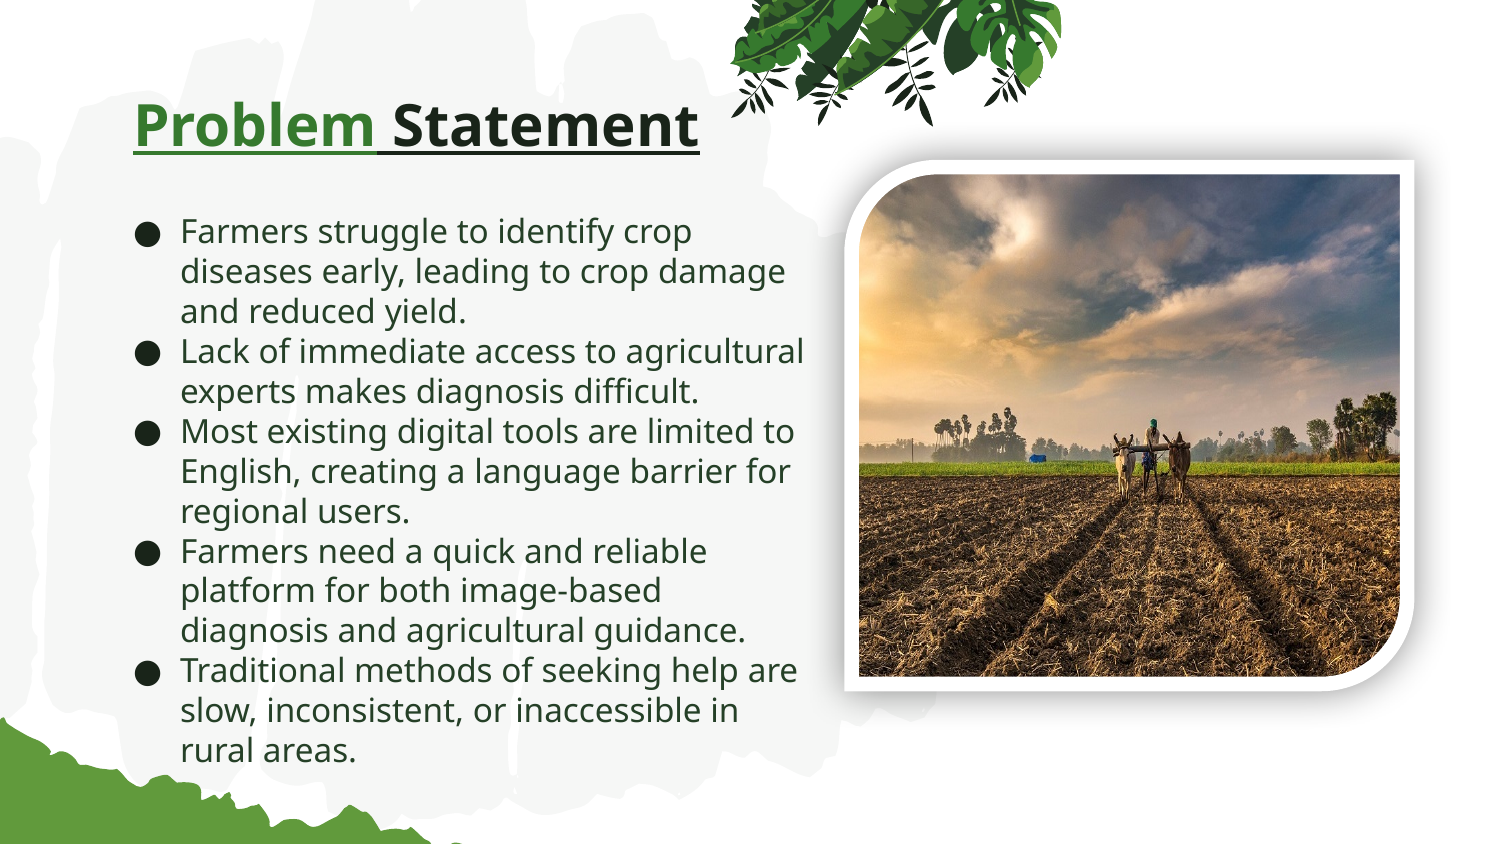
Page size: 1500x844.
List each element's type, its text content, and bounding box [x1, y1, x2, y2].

title Problem Statement [118, 72, 778, 167]
list Farmers struggle to identify crop diseases early, leading to crop damage and reduced yield. Lack of immediate access to agricultural experts makes diagnosis difficult. Most existing digital tools are limited to English, creating a language barrier for regional users. Farmers need a quick and reliable platform for both image-based diagnosis and agricultural guidance. Traditional methods of seeking help are slow, inconsistent, or inaccessible in rural areas. [118, 195, 826, 713]
picture [851, 166, 1408, 685]
